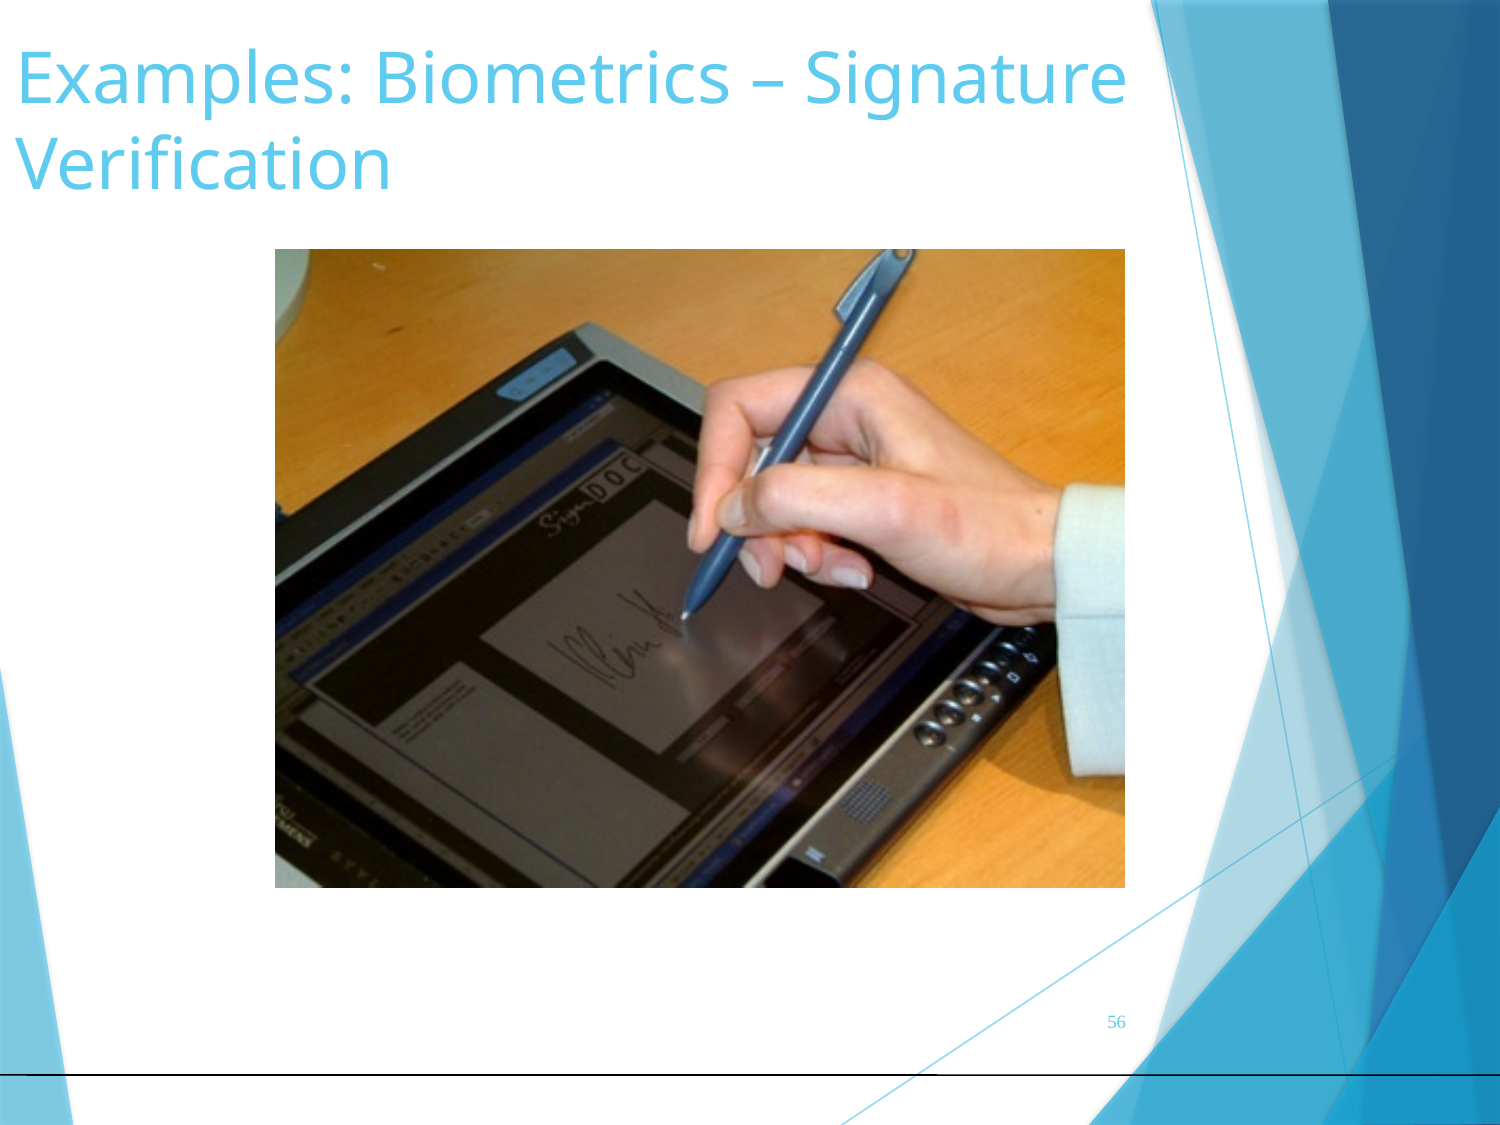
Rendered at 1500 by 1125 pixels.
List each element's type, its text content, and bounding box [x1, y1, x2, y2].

picture [274, 249, 1126, 888]
text_box [1080, 1046, 1441, 1121]
title Examples: Biometrics – Signature Verification [0, 24, 1211, 213]
slide_number 56 [1057, 991, 1142, 1051]
